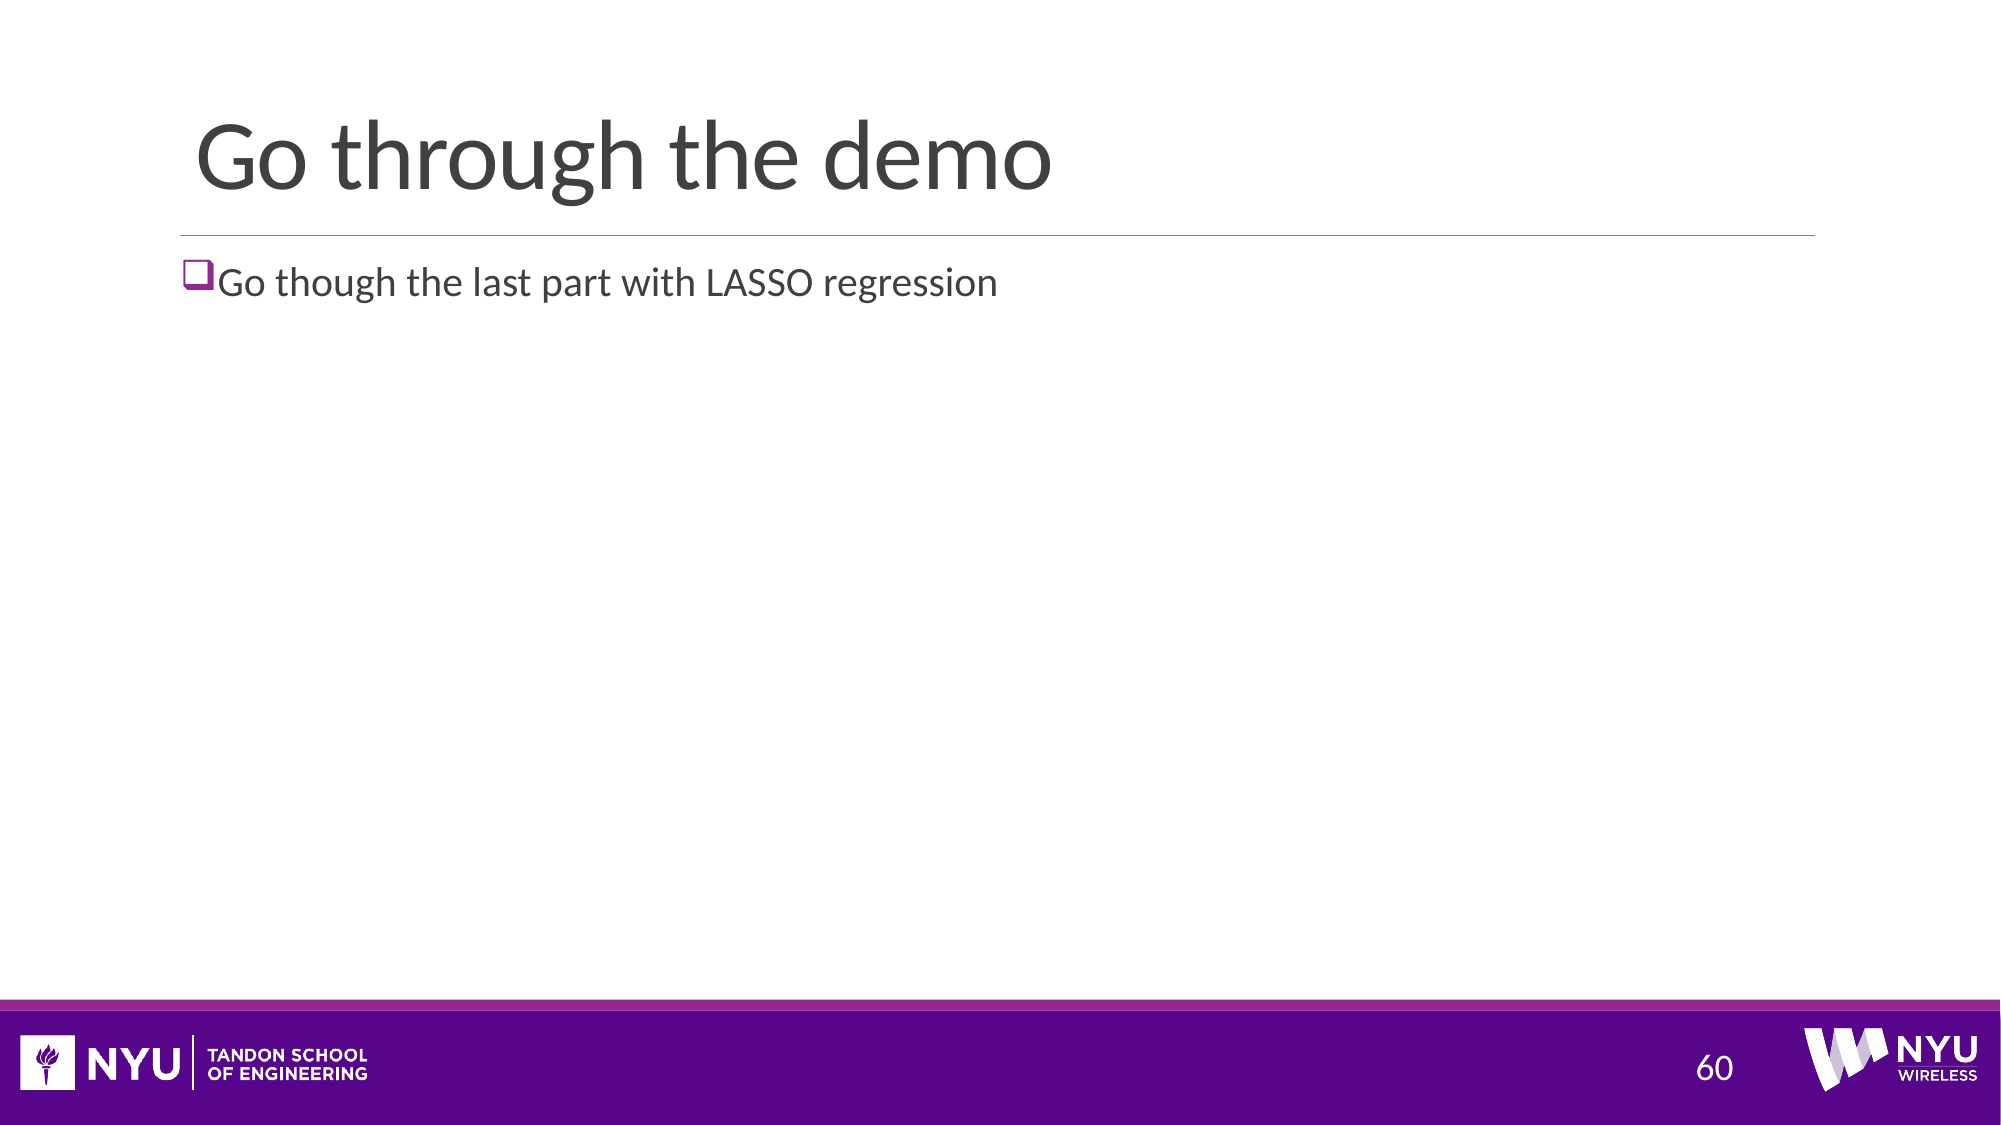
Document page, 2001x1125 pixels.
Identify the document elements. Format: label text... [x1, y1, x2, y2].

slide_number 60 [1533, 1035, 1749, 1096]
list Go though the last part with LASSO regression [180, 252, 1830, 963]
title Go through the demo [180, 47, 1830, 218]
